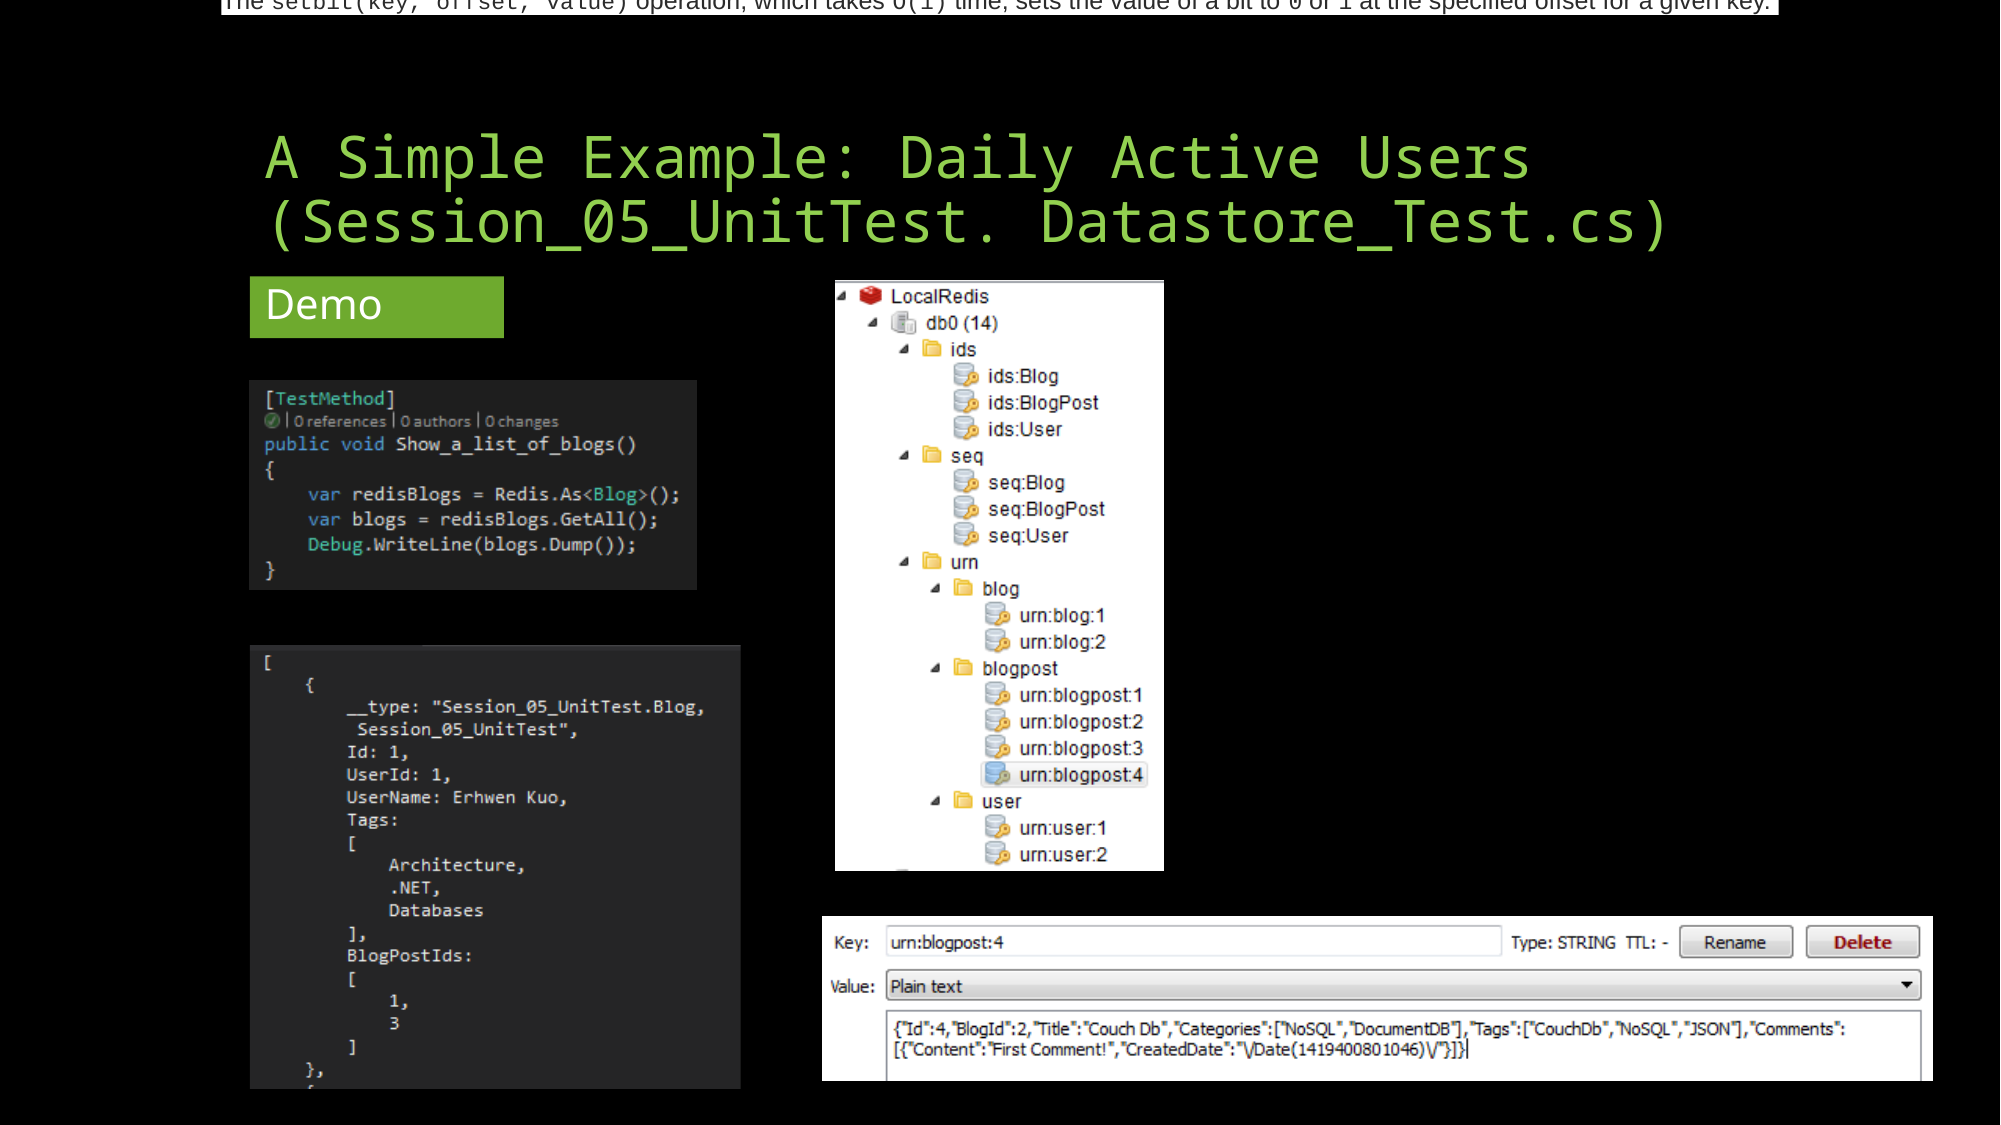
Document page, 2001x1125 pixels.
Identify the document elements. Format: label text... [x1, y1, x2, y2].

picture [249, 645, 741, 1089]
picture [249, 380, 697, 590]
title A Simple Example: Daily Active Users (Session_05_UnitTest. Datastore_Test.cs) [249, 75, 1750, 263]
text_box Demo [249, 276, 504, 339]
picture [835, 280, 1164, 871]
picture [822, 916, 1933, 1081]
text_box The setbit(key, offset, value) operation, which takes O(1) time, sets the value of a bit to 0 or 1 at the specified offset for a given key. [221, 0, 1779, 15]
